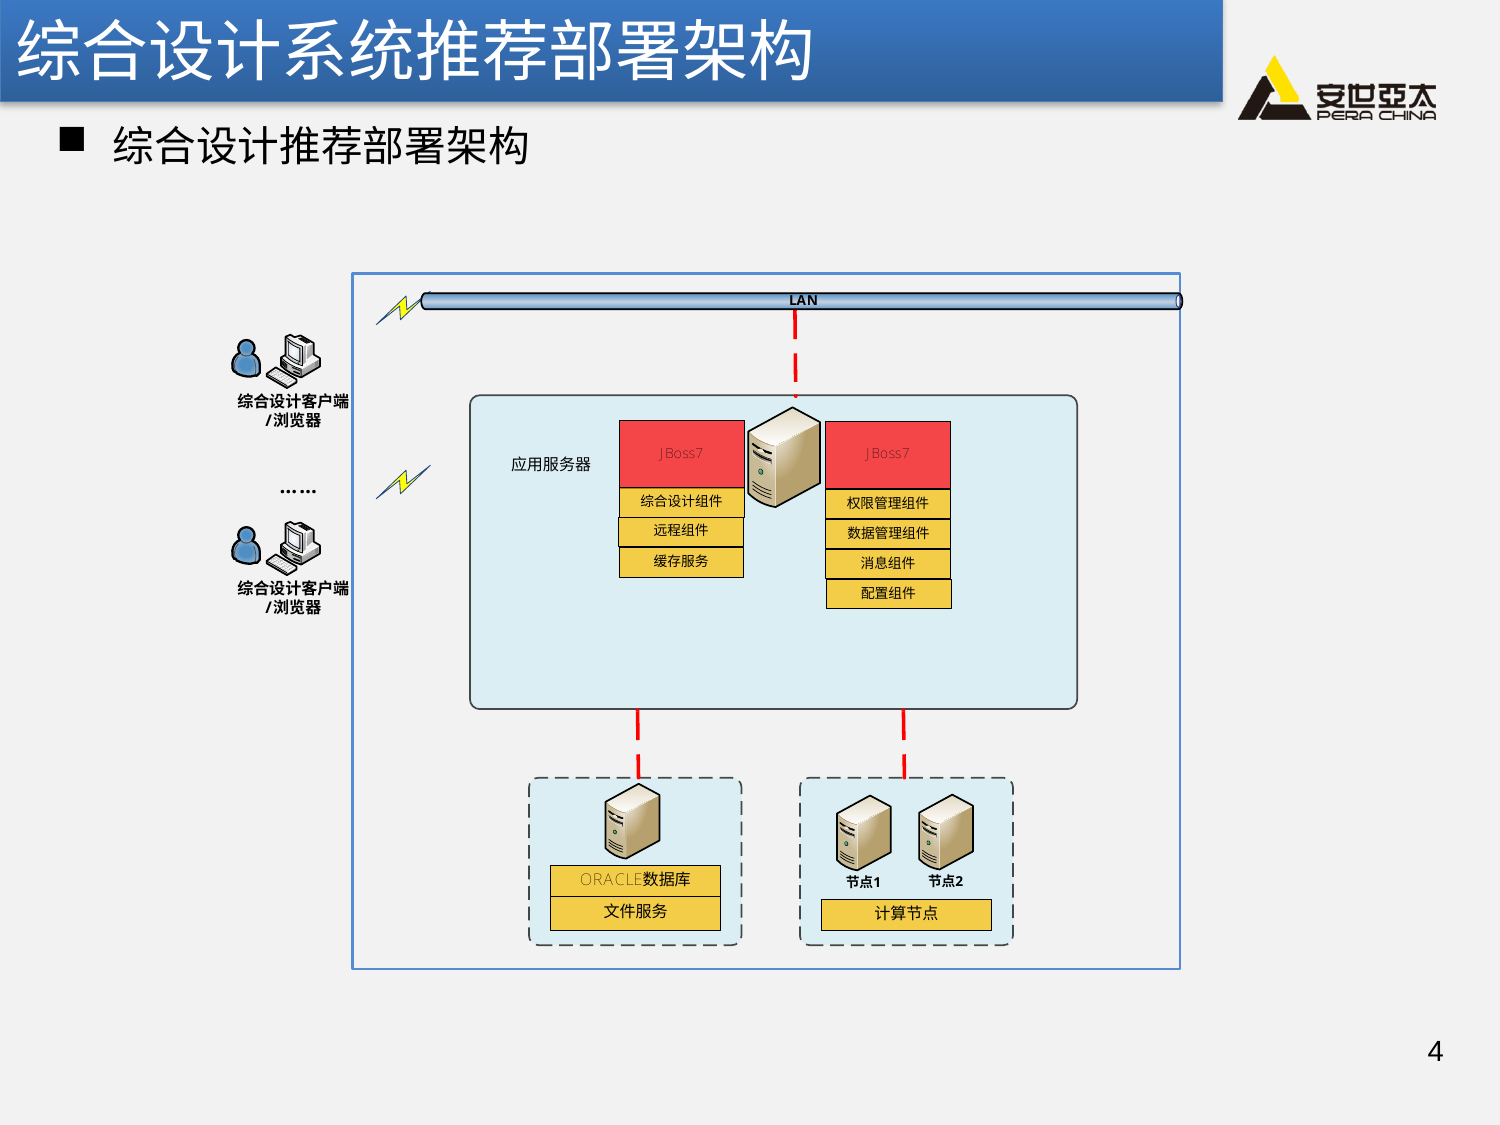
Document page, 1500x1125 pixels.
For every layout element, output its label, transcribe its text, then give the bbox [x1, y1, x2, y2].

list 综合设计推荐部署架构 [41, 101, 1400, 1006]
text_box 综合设计系统推荐部署架构 [0, 1, 1223, 102]
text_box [200, 207, 1223, 1041]
slide_number 4 [1108, 1024, 1460, 1103]
picture [1237, 54, 1436, 120]
